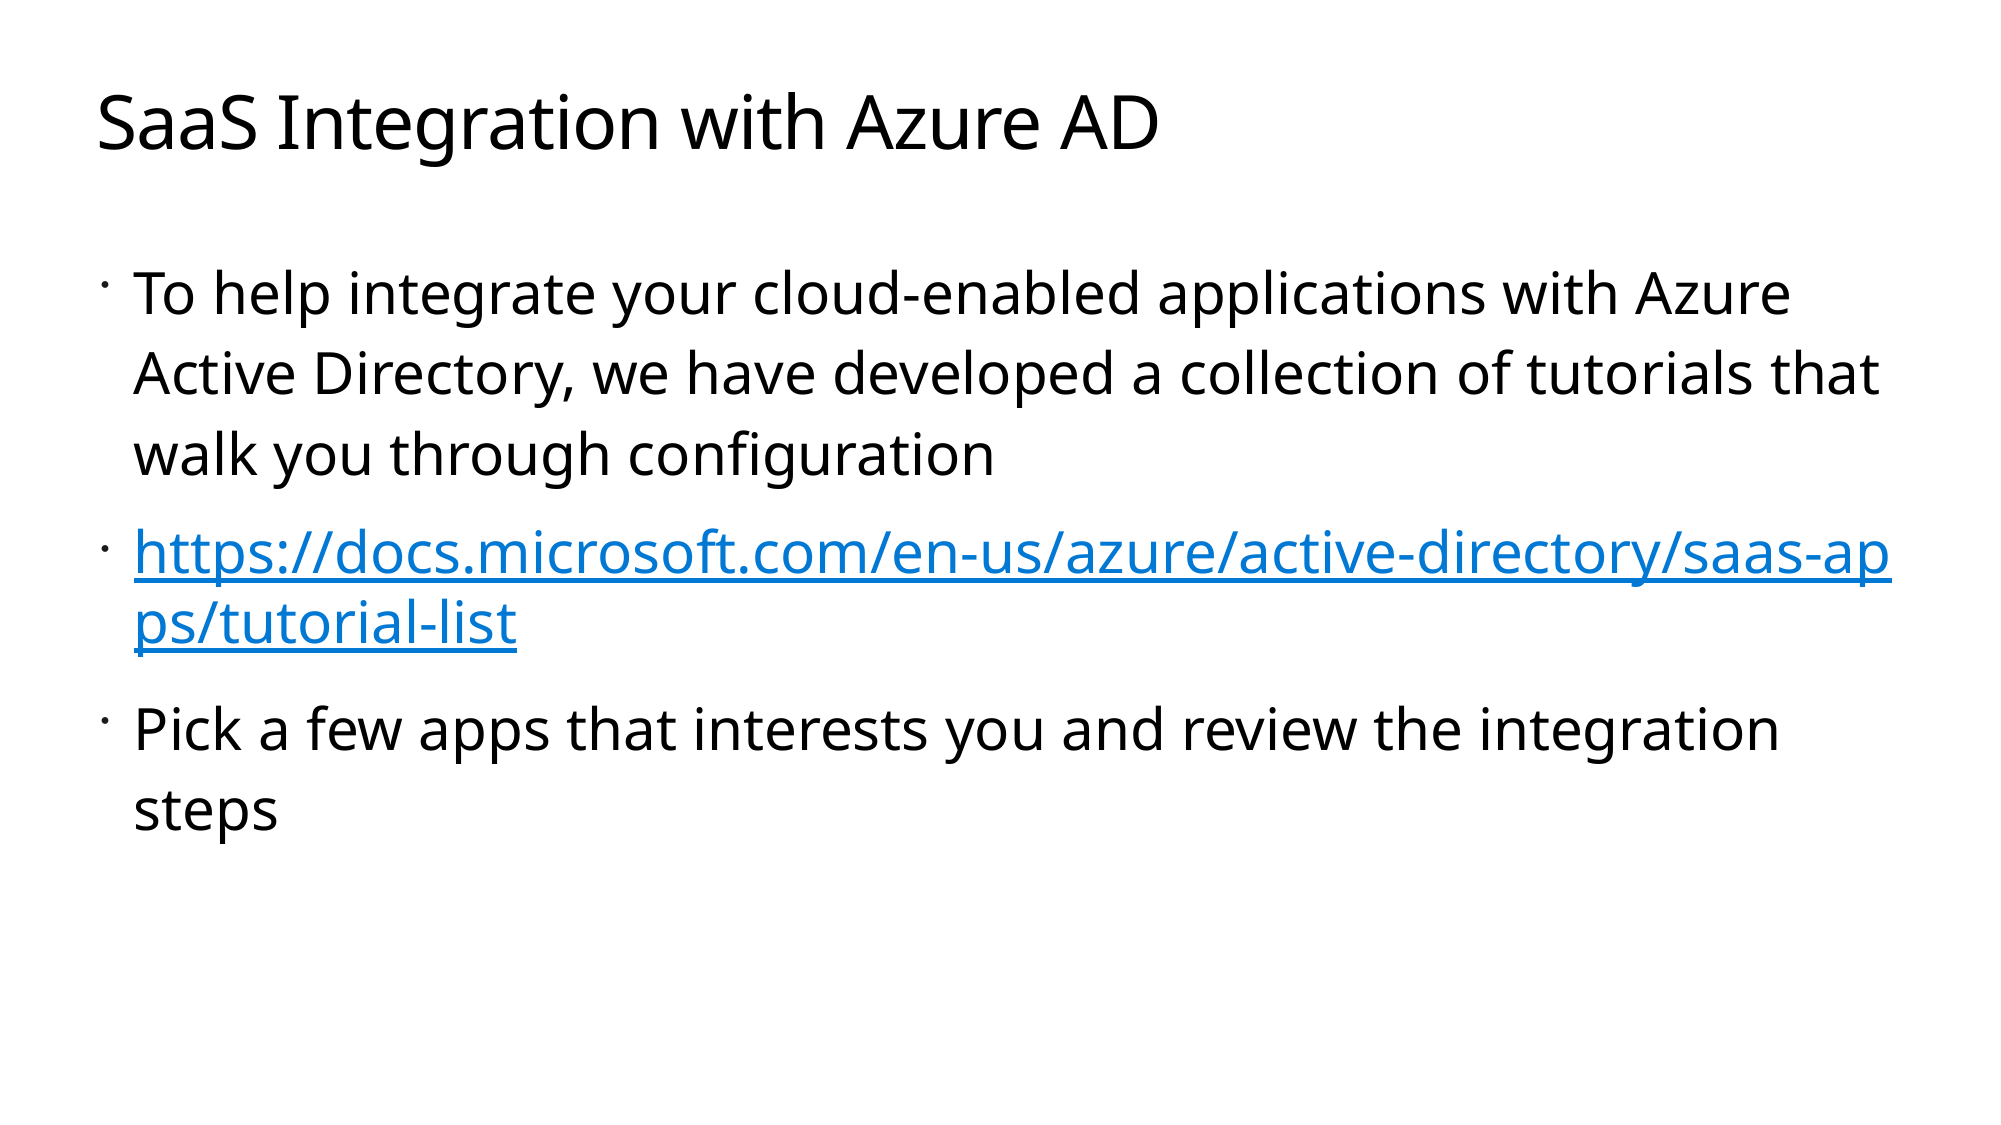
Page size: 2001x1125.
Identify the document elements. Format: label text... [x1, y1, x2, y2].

list To help integrate your cloud-enabled applications with Azure Active Directory, we have developed a collection of tutorials that walk you through configuration https://docs.microsoft.com/en-us/azure/active-directory/saas-apps/tutorial-list Pick a few apps that interests you and review the integration steps [96, 245, 1904, 760]
title SaaS Integration with Azure AD [96, 75, 1904, 166]
